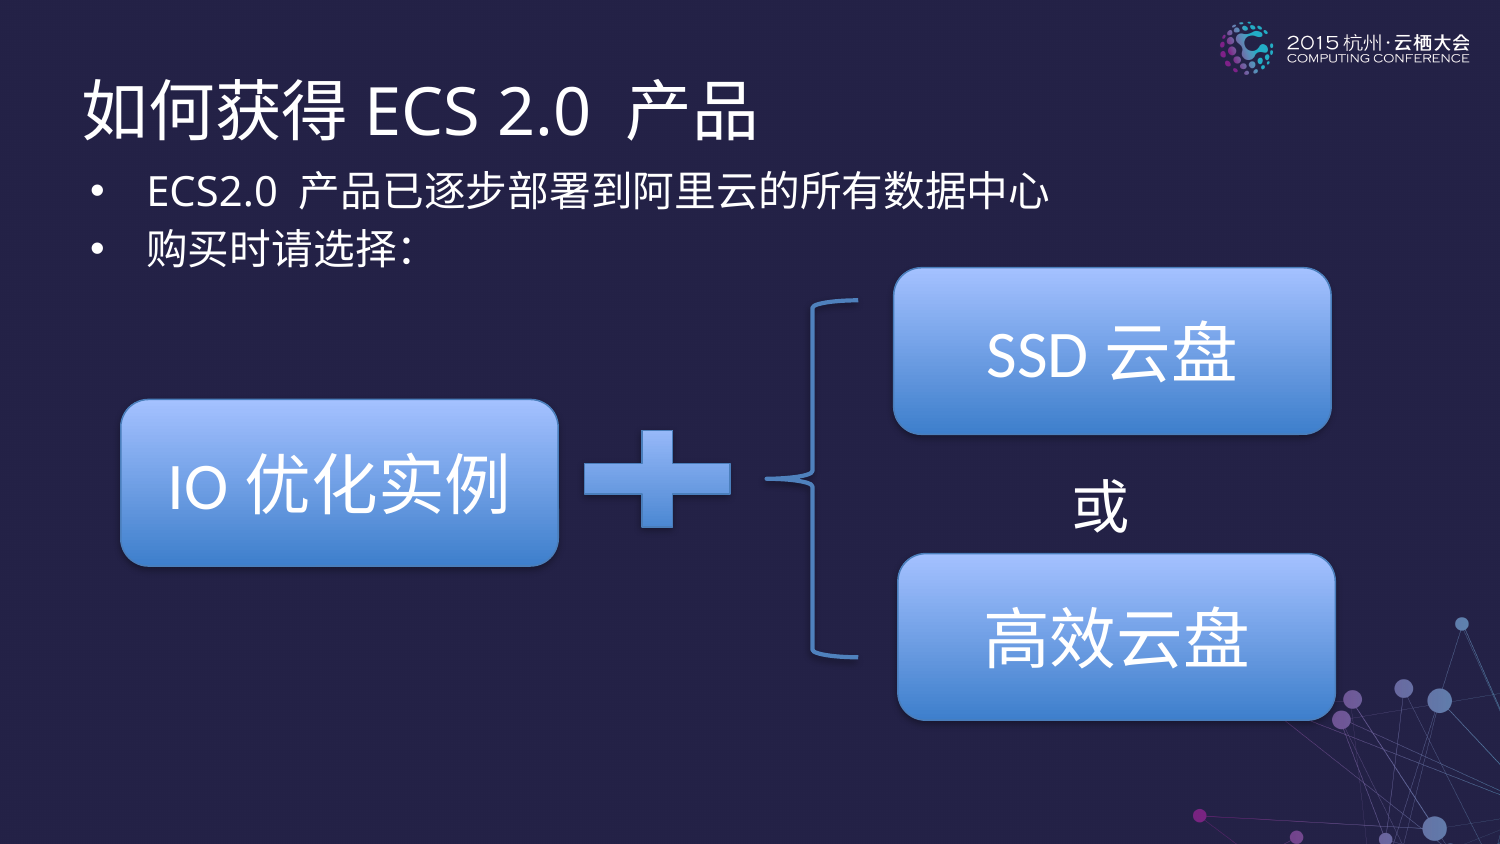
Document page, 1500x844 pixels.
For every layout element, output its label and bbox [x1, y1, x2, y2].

picture [0, 0, 1500, 844]
text_box [120, 267, 1336, 721]
